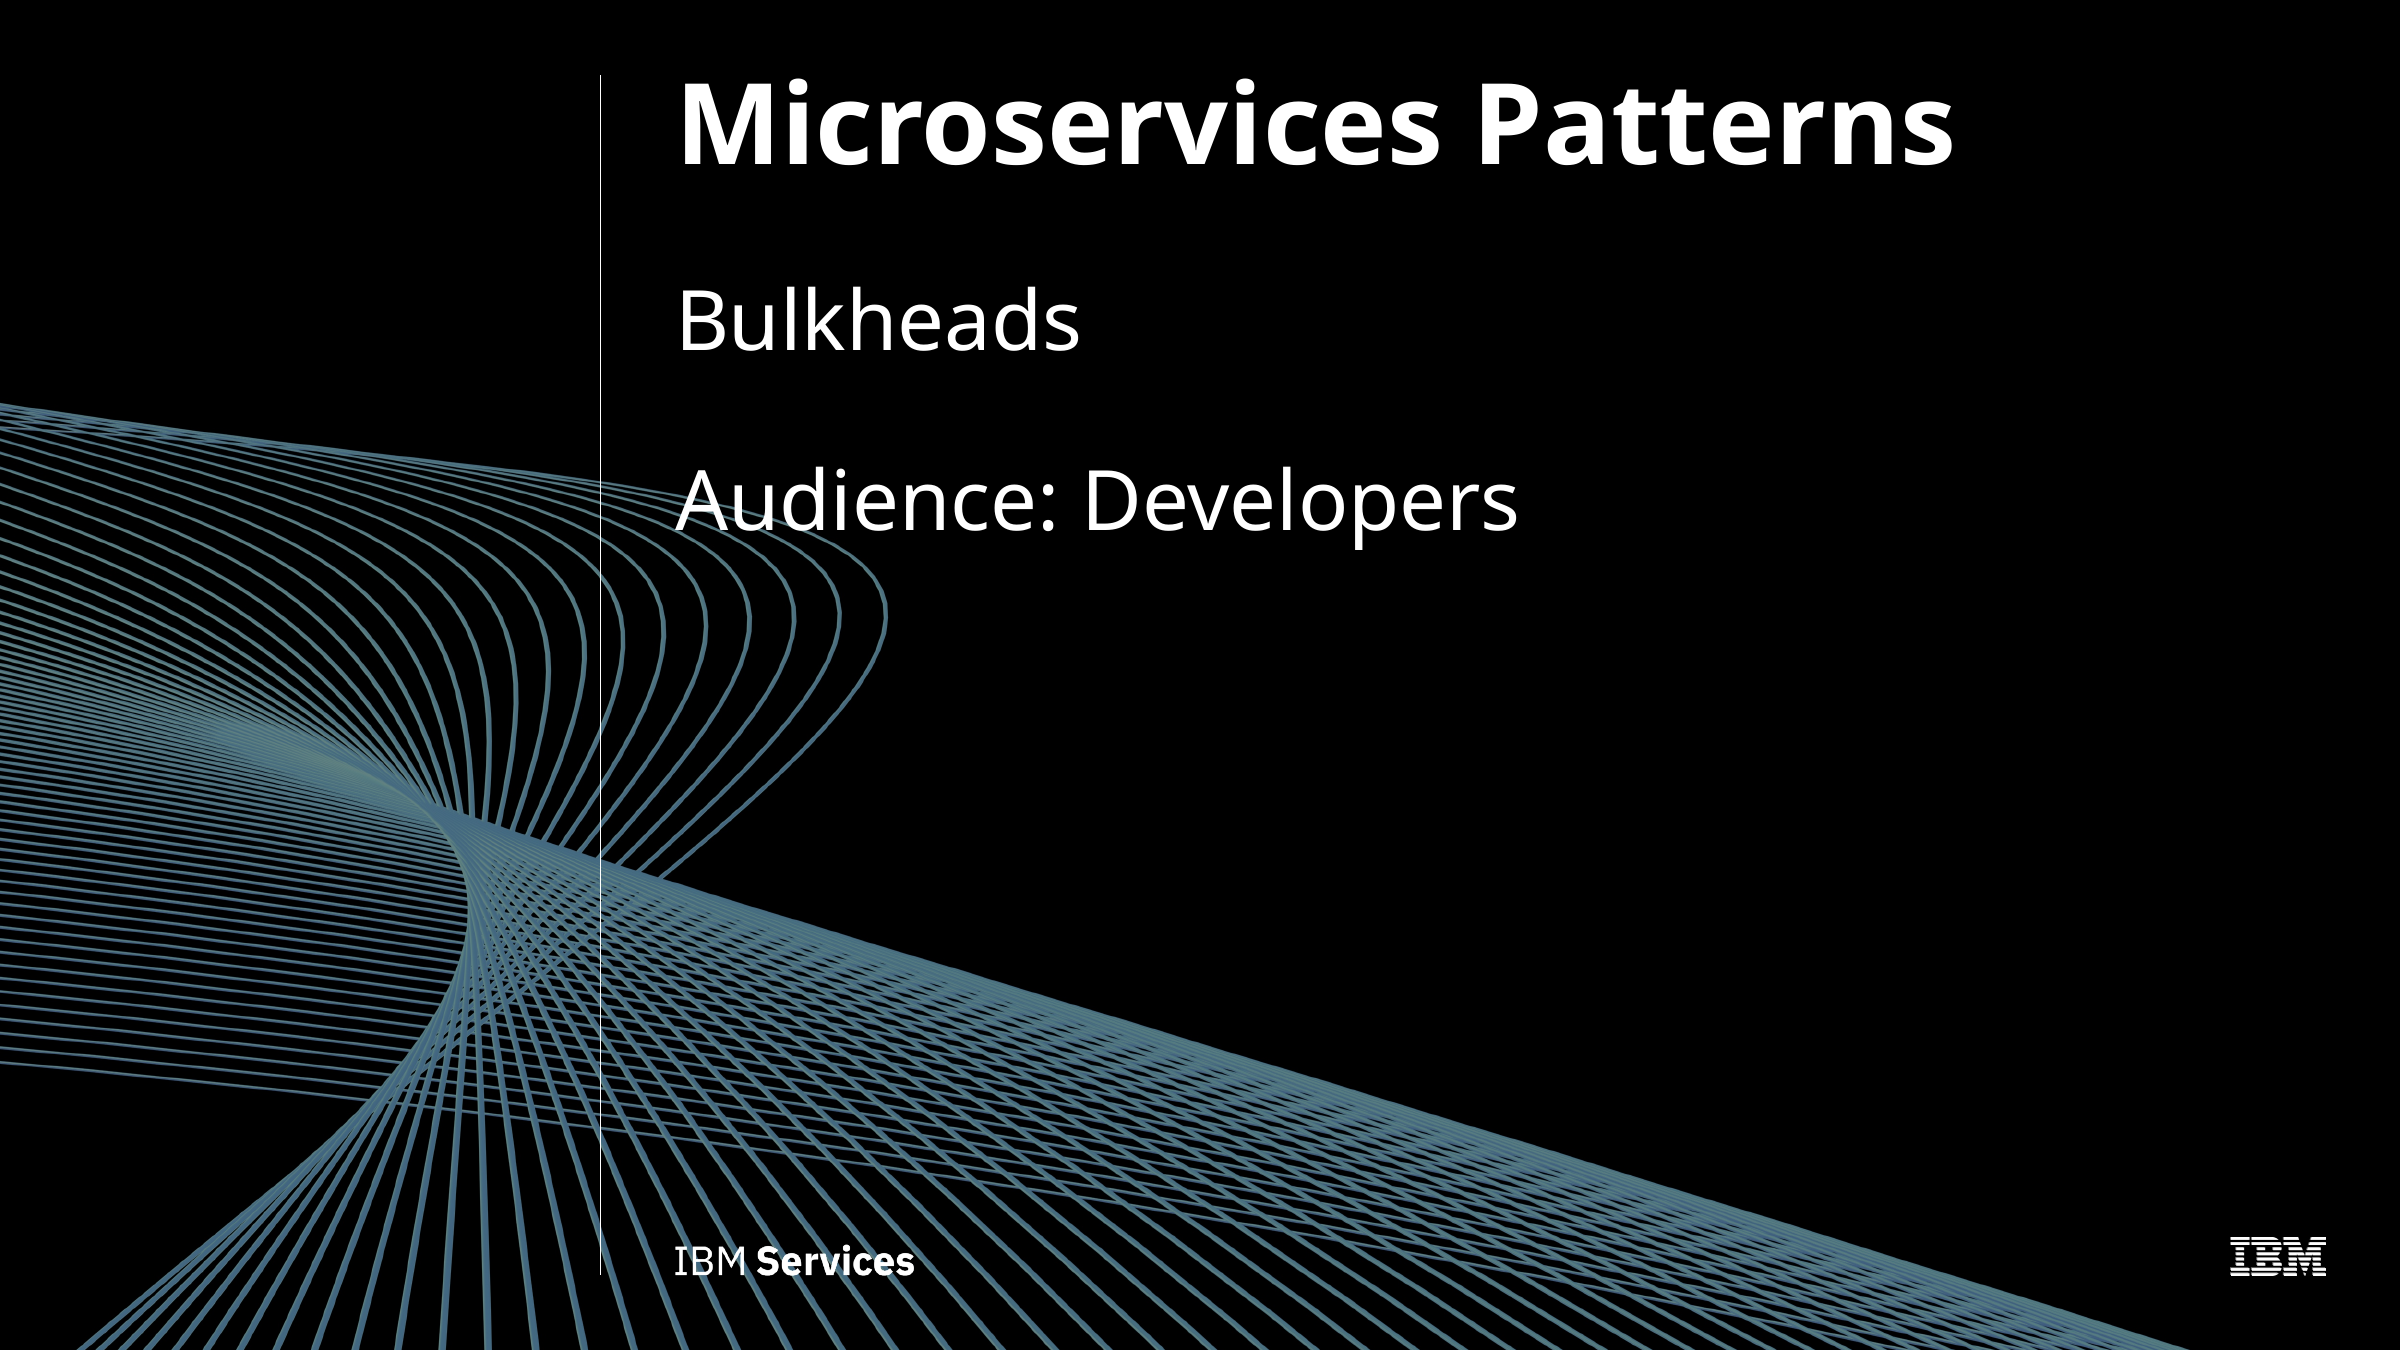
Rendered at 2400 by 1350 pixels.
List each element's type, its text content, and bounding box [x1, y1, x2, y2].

picture [0, 329, 2400, 1350]
title Microservices Patterns Bulkheads Audience: Developers [675, 67, 2325, 329]
